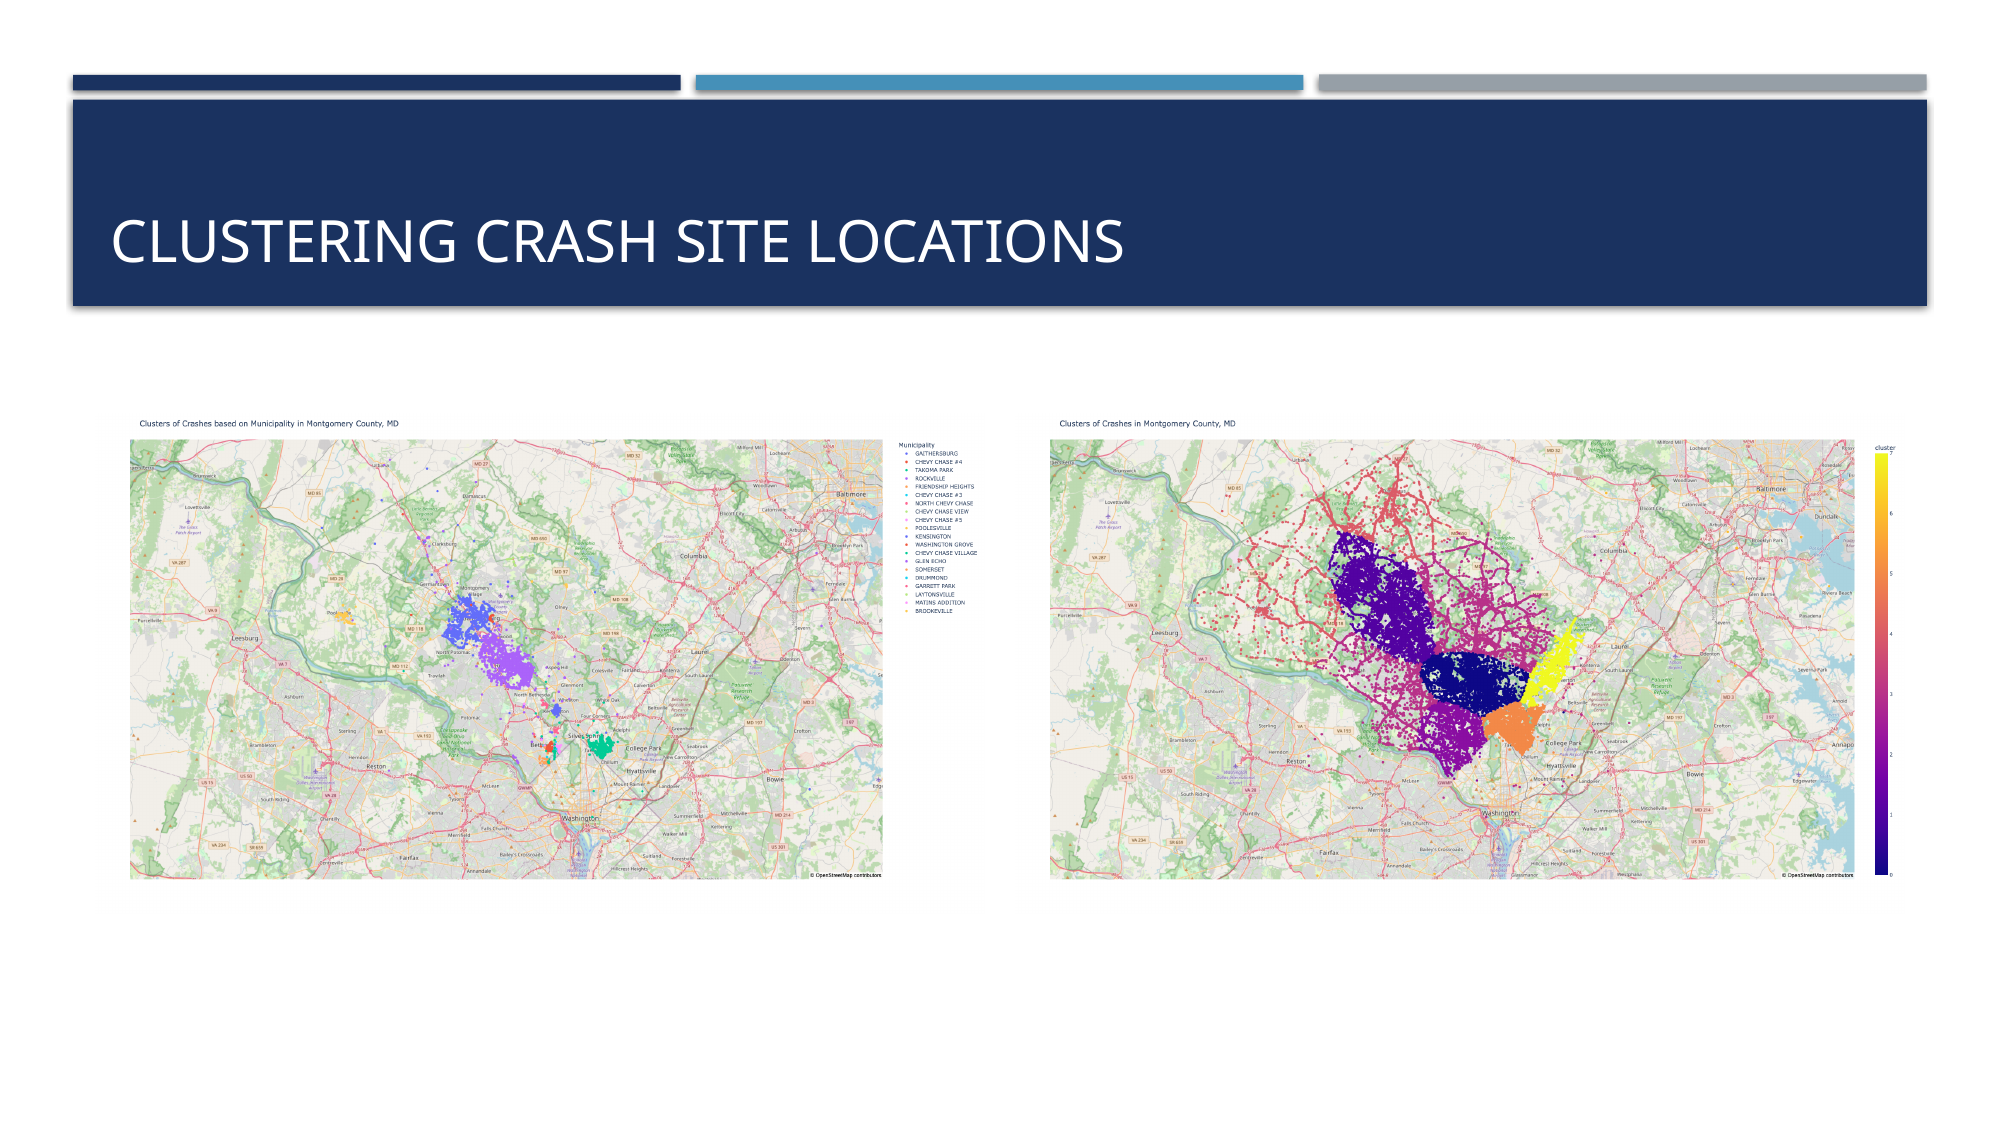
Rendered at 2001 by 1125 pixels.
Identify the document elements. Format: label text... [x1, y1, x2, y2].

title Clustering Crash Site Locations [95, 119, 1905, 282]
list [1014, 412, 1906, 915]
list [94, 412, 986, 915]
